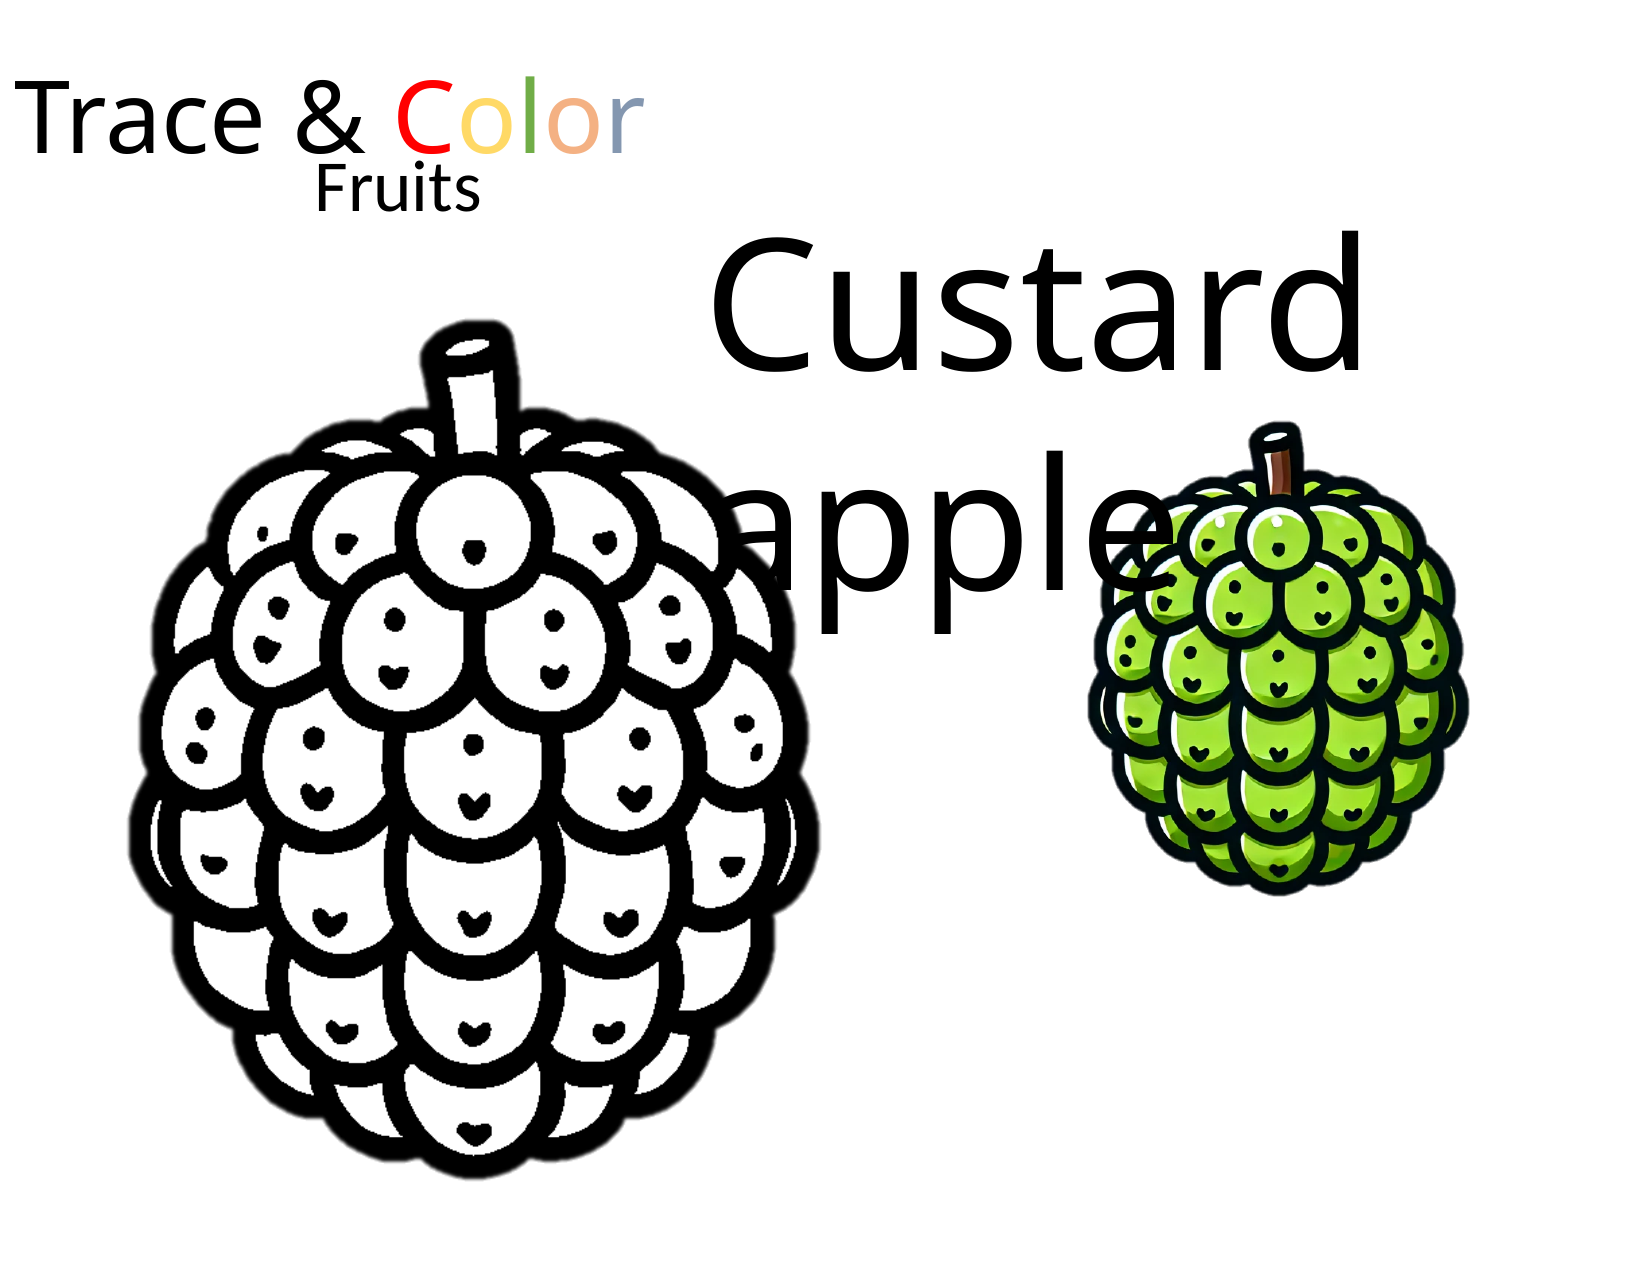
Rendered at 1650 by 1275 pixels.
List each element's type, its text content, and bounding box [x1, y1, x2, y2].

text_box Trace & Color [0, 45, 827, 101]
picture [0, 101, 1650, 1275]
text_box Custard apple [1163, 179, 1650, 300]
